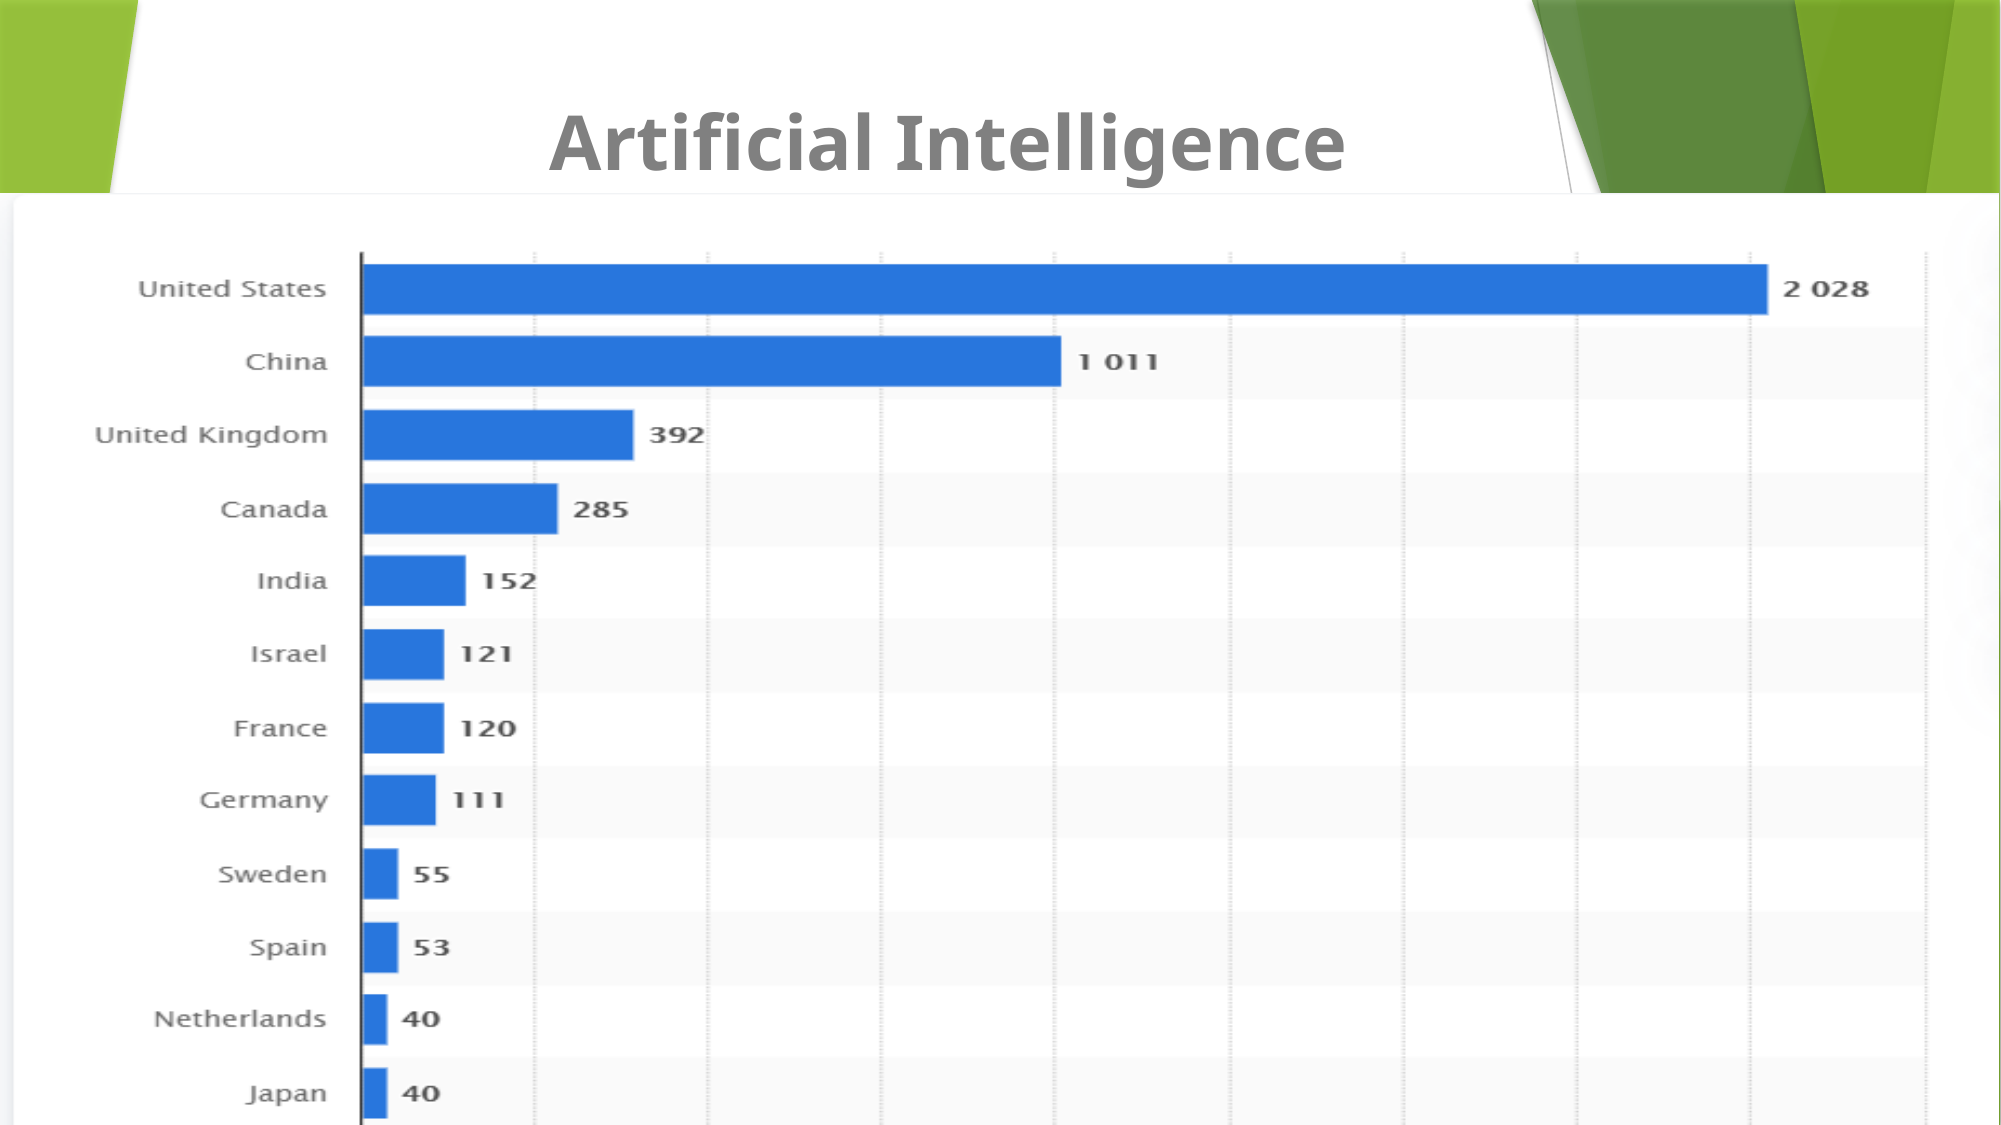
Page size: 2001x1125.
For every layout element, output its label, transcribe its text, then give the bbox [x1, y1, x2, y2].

subtitle Artificial Intelligence [199, 87, 1699, 190]
picture [0, 192, 2000, 1125]
